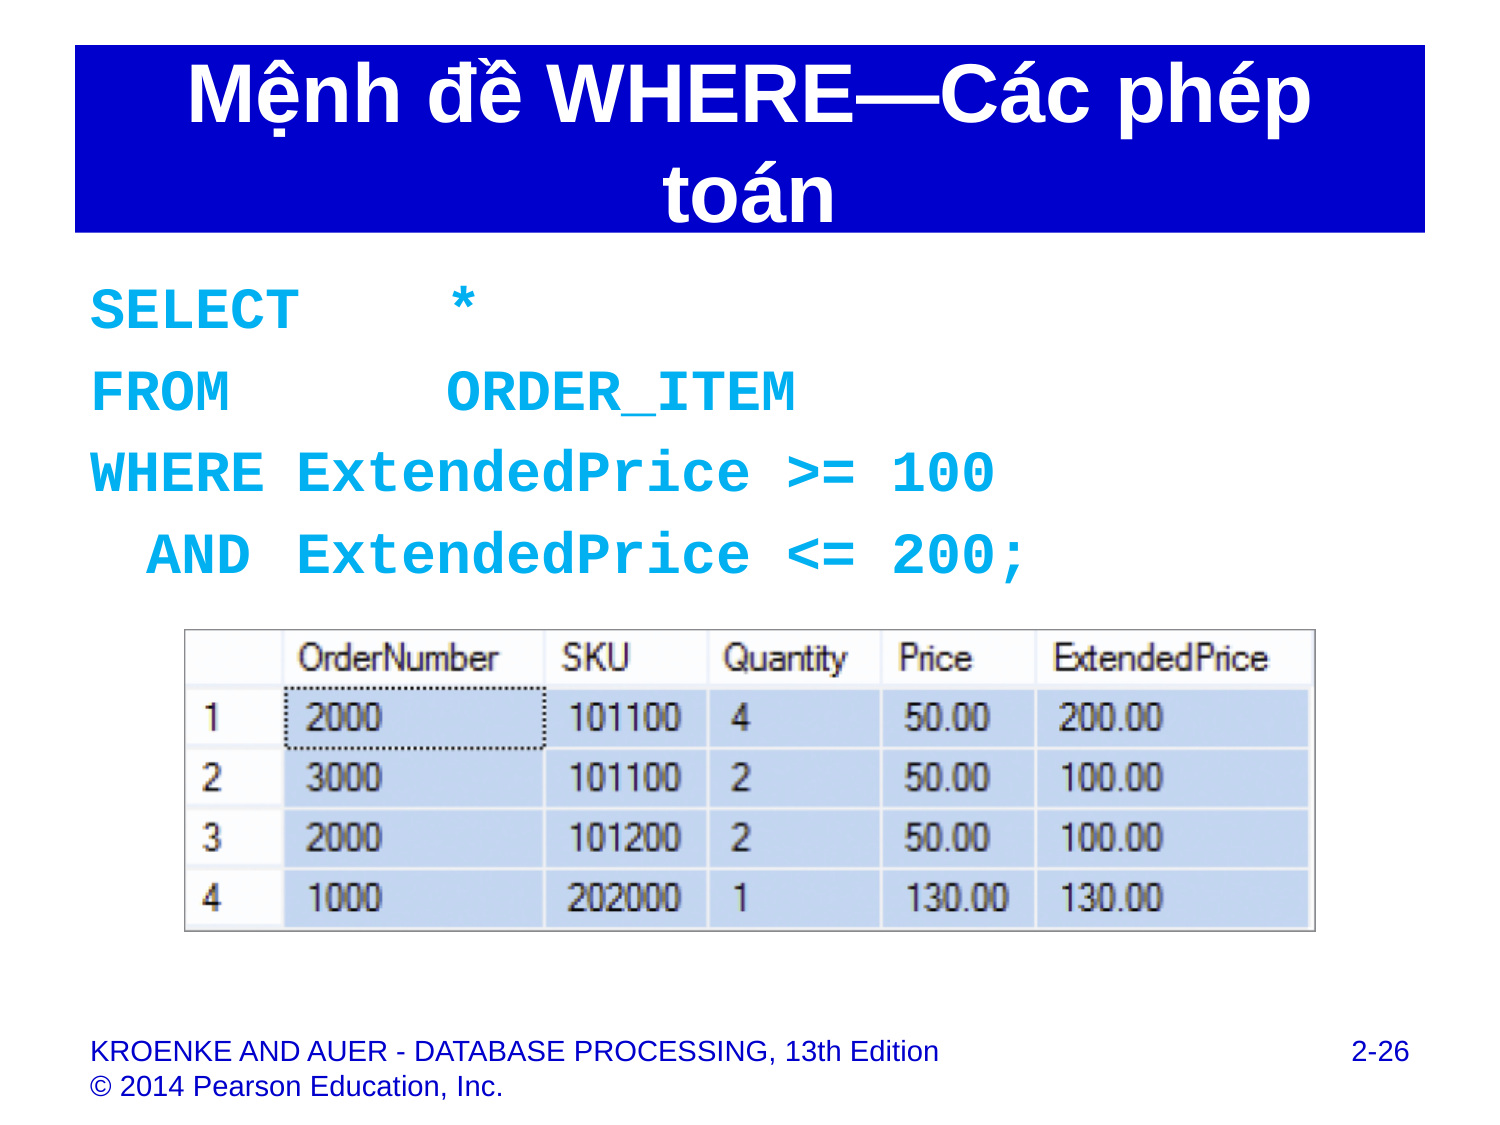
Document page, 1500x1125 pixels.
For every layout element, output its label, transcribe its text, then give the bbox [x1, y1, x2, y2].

slide_number 2-26 [1249, 1024, 1426, 1103]
footer KROENKE AND AUER - DATABASE PROCESSING, 13th Edition © 2014 Pearson Education, Inc. [74, 1024, 976, 1104]
picture [184, 629, 1316, 932]
list SELECT * FROM ORDER_ITEM WHERE ExtendedPrice >= 100 AND ExtendedPrice <= 200; [74, 262, 1426, 601]
title Mệnh đề WHERE—Các phép toán [74, 44, 1426, 233]
